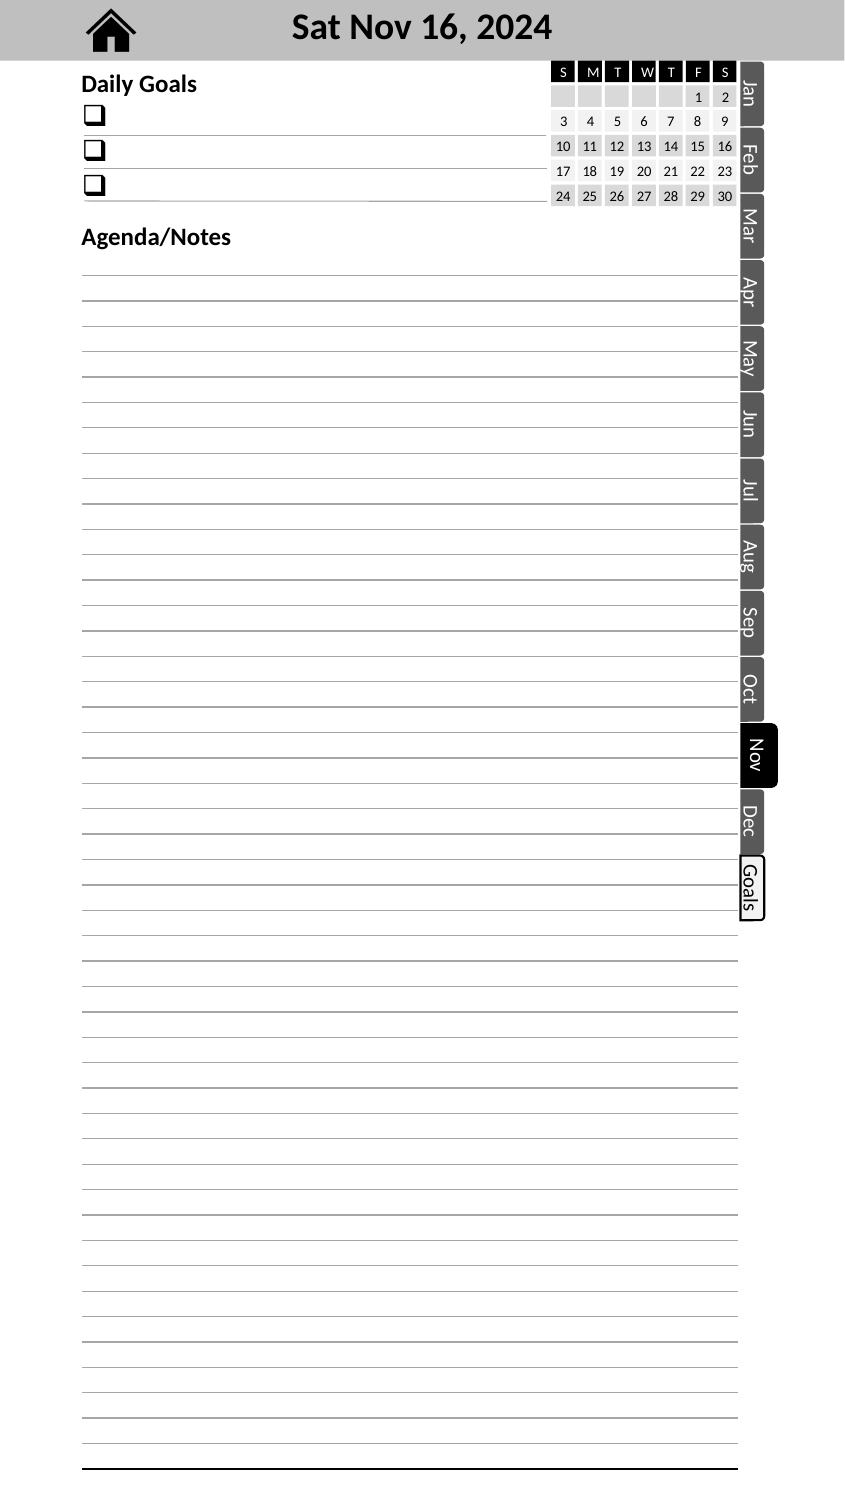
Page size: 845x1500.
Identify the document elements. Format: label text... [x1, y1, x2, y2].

list Sat Nov 16, 2024 [190, 0, 655, 61]
picture [82, 1, 140, 59]
